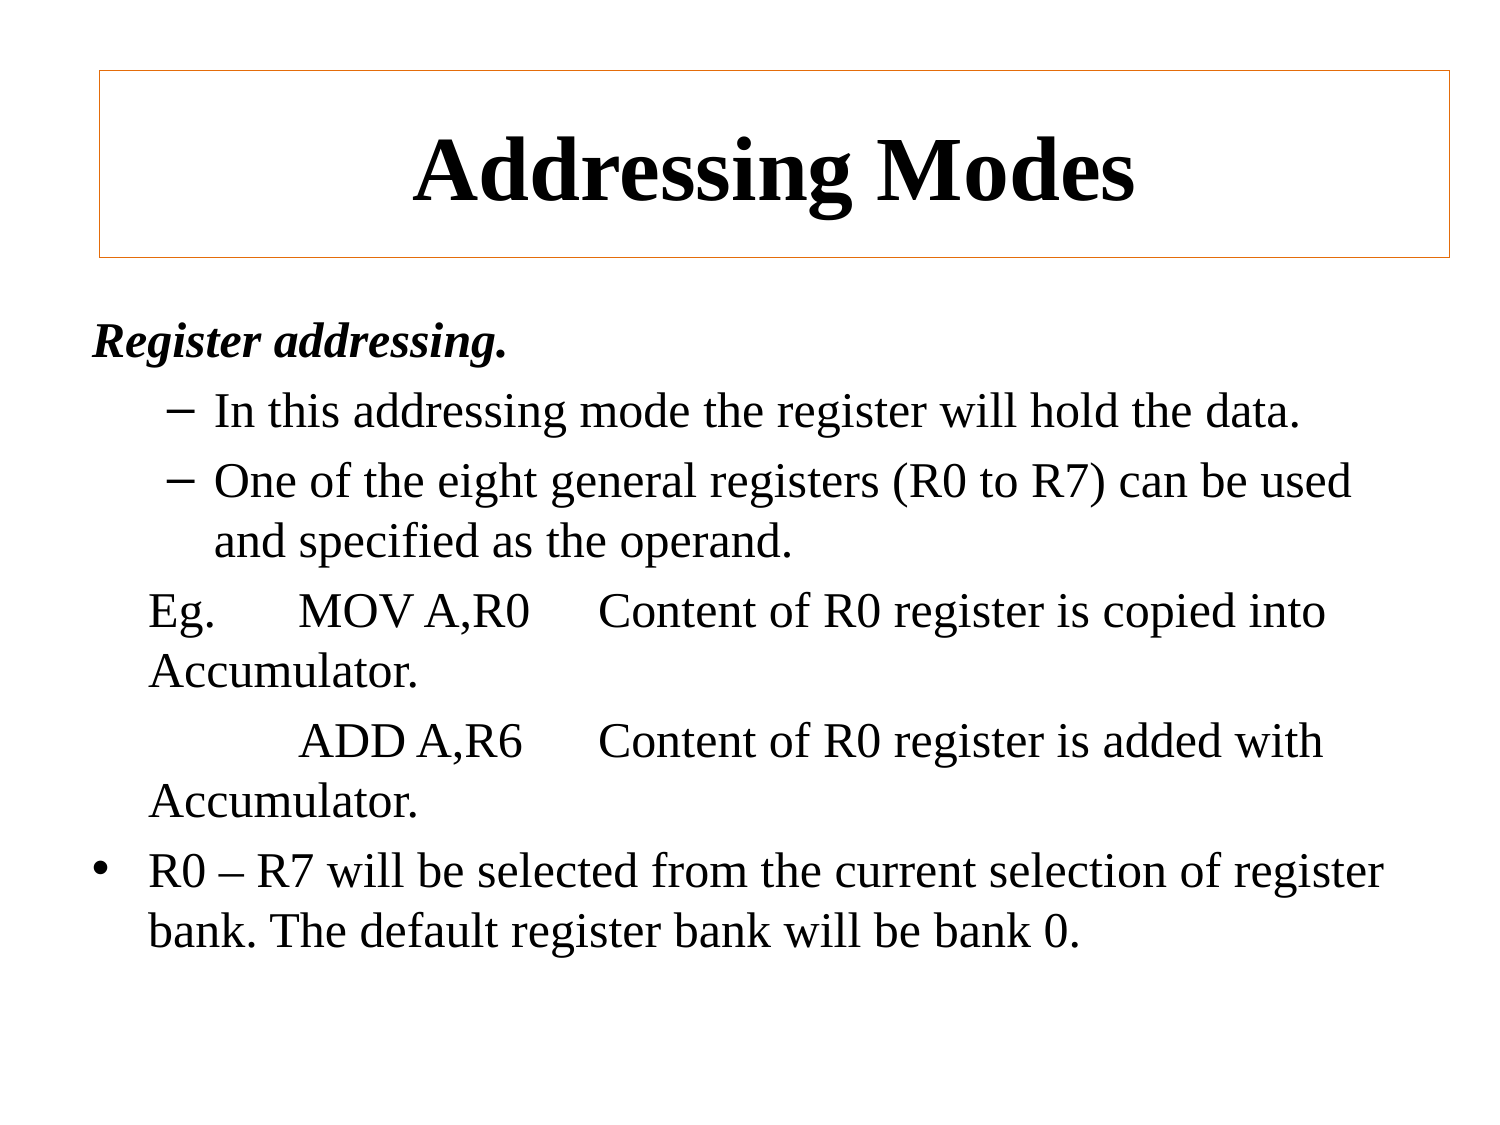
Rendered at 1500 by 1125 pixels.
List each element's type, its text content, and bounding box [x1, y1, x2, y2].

text_box Addressing Modes [99, 70, 1450, 258]
title [75, 45, 1425, 233]
list Register addressing. In this addressing mode the register will hold the data. One of the eight general registers (R0 to R7) can be used and specified as the operand. Eg. MOV A,R0 Content of R0 register is copied into Accumulator. ADD A,R6 Content of R0 register is added with Accumulator. R0 – R7 will be selected from the current selection of register bank. The default register bank will be bank 0. [76, 299, 1452, 975]
